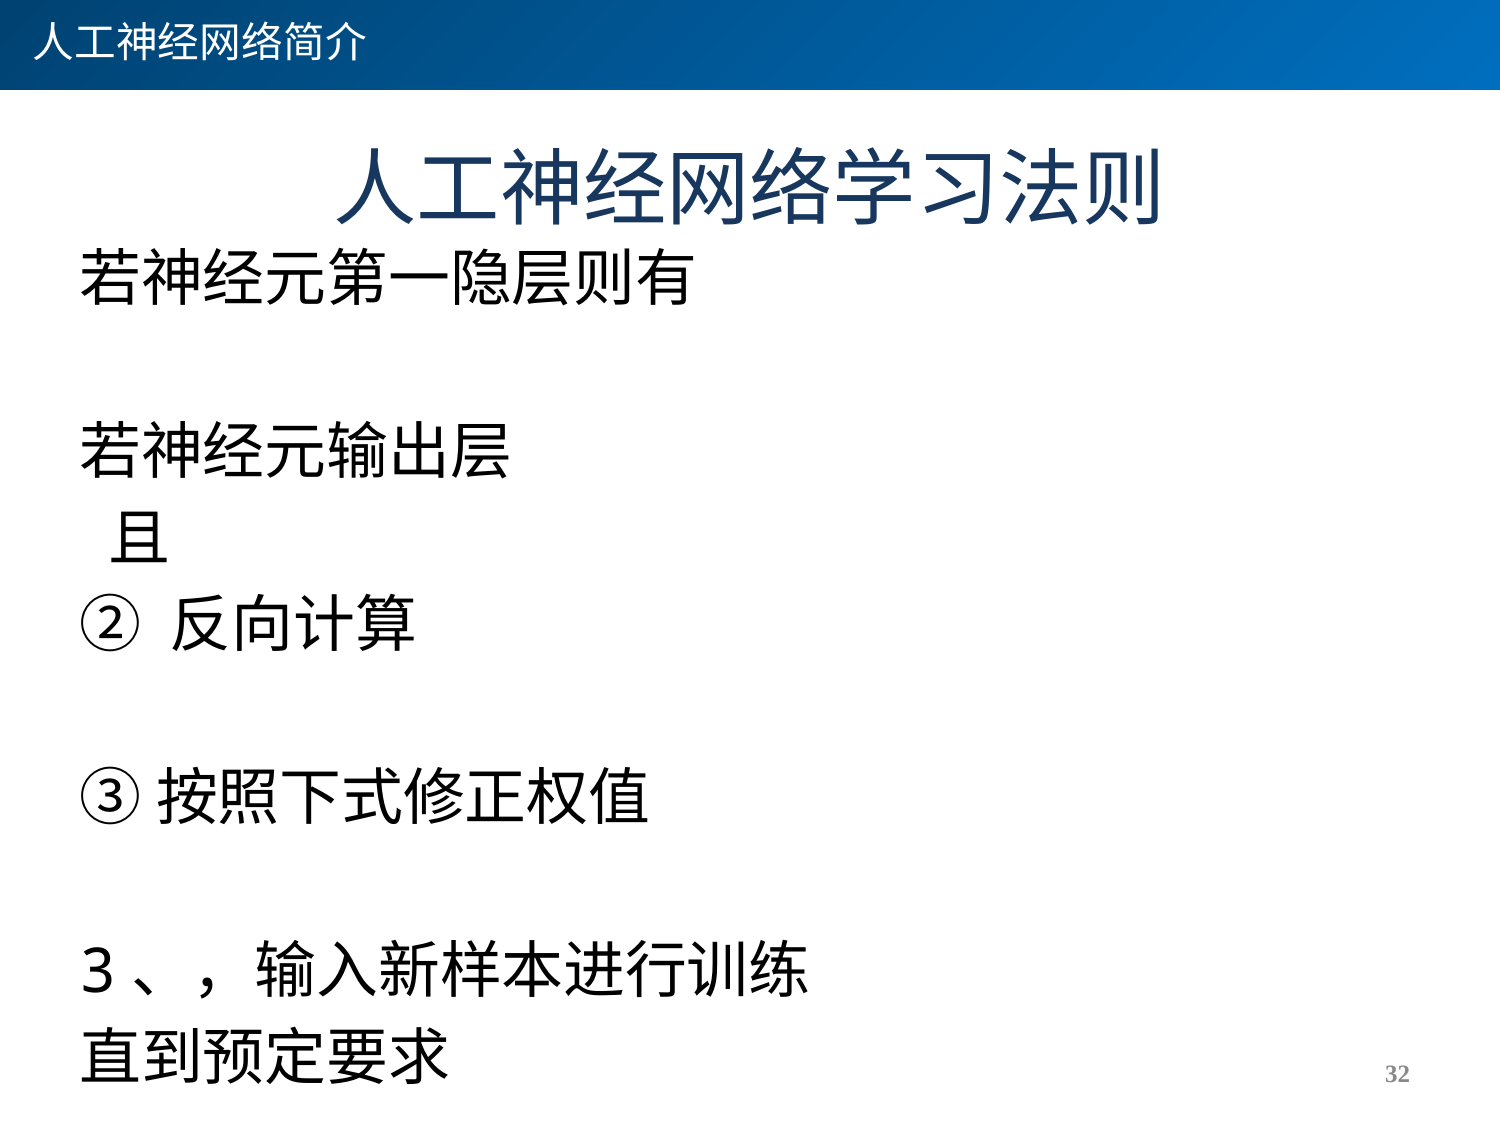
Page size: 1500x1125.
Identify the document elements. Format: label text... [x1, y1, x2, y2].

title 人工神经网络学习法则 [75, 91, 1425, 279]
slide_number 32 [1074, 1042, 1425, 1103]
list 人工神经网络简介 [17, 8, 384, 80]
